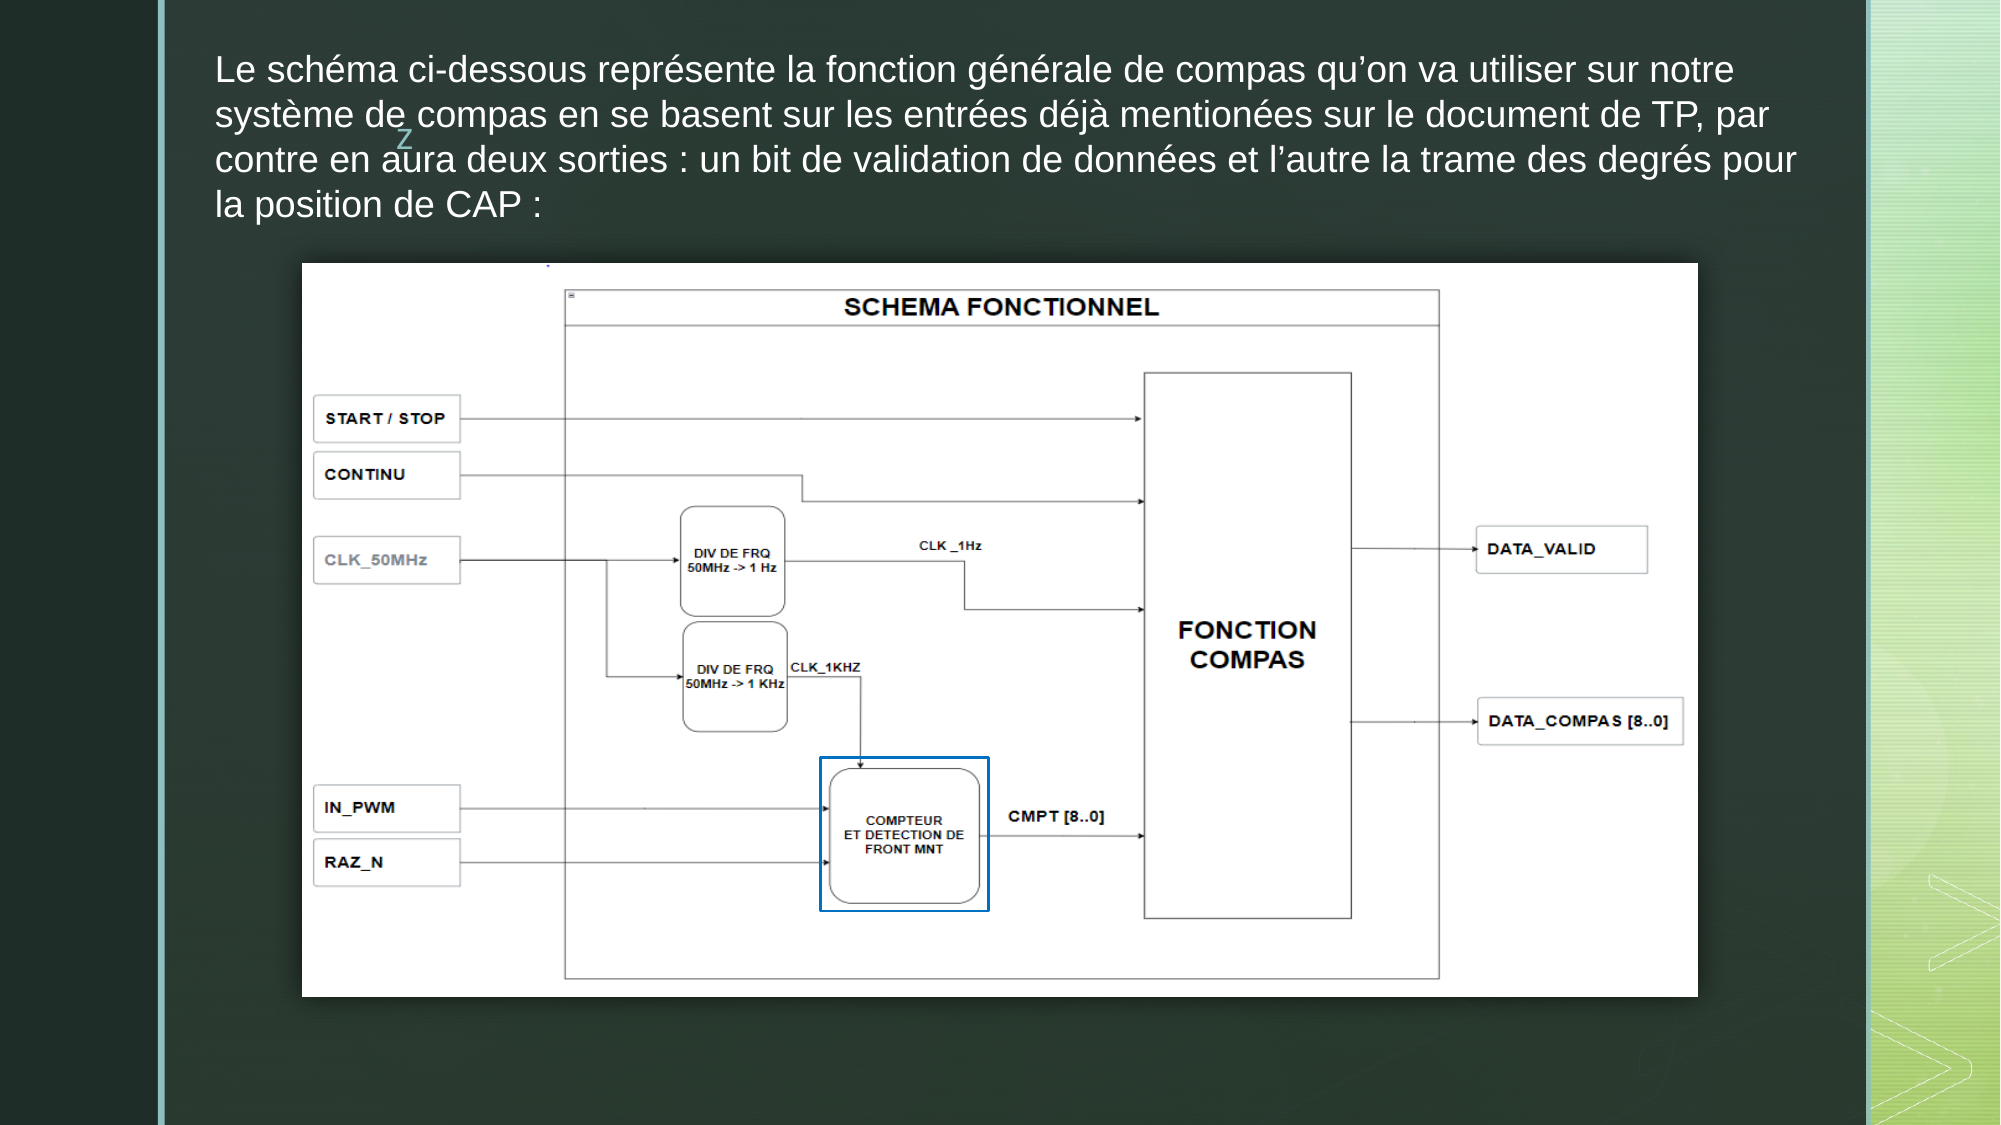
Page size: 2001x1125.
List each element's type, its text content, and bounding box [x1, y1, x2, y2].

picture [302, 263, 1698, 997]
picture [1871, 0, 2001, 1125]
text_box Le schéma ci-dessous représente la fonction générale de compas qu’on va utiliser sur notre système de compas en se basent sur les entrées déjà mentionées sur le document de TP, par contre en aura deux sorties : un bit de validation de données et l’autre la trame des degrés pour la position de CAP : [199, 37, 1834, 233]
